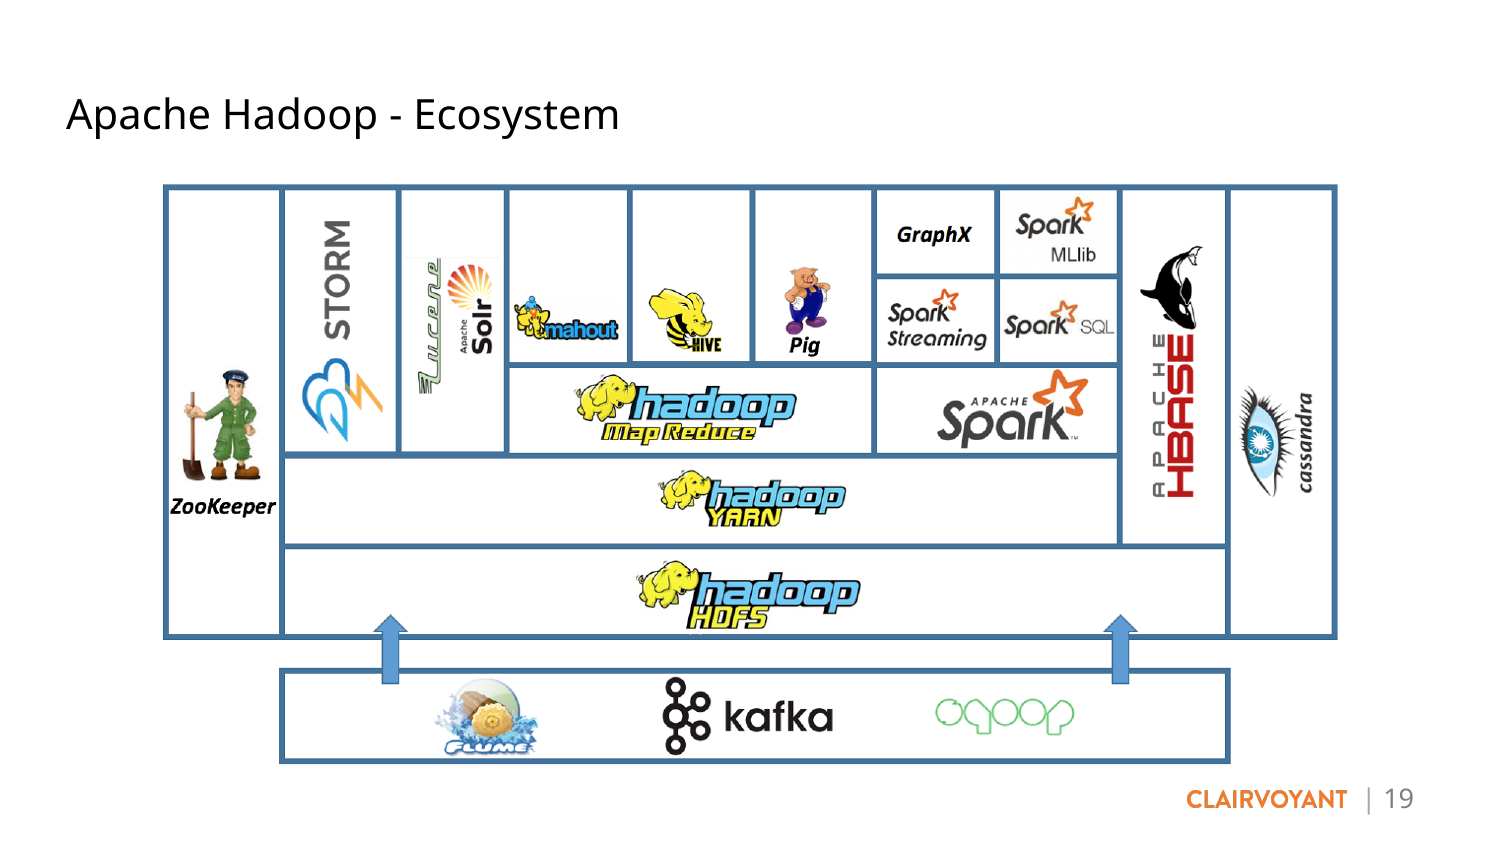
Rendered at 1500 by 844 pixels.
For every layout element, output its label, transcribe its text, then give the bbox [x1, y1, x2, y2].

title Apache Hadoop - Ecosystem [51, 72, 1449, 167]
picture [1187, 790, 1347, 808]
picture [151, 166, 1349, 776]
